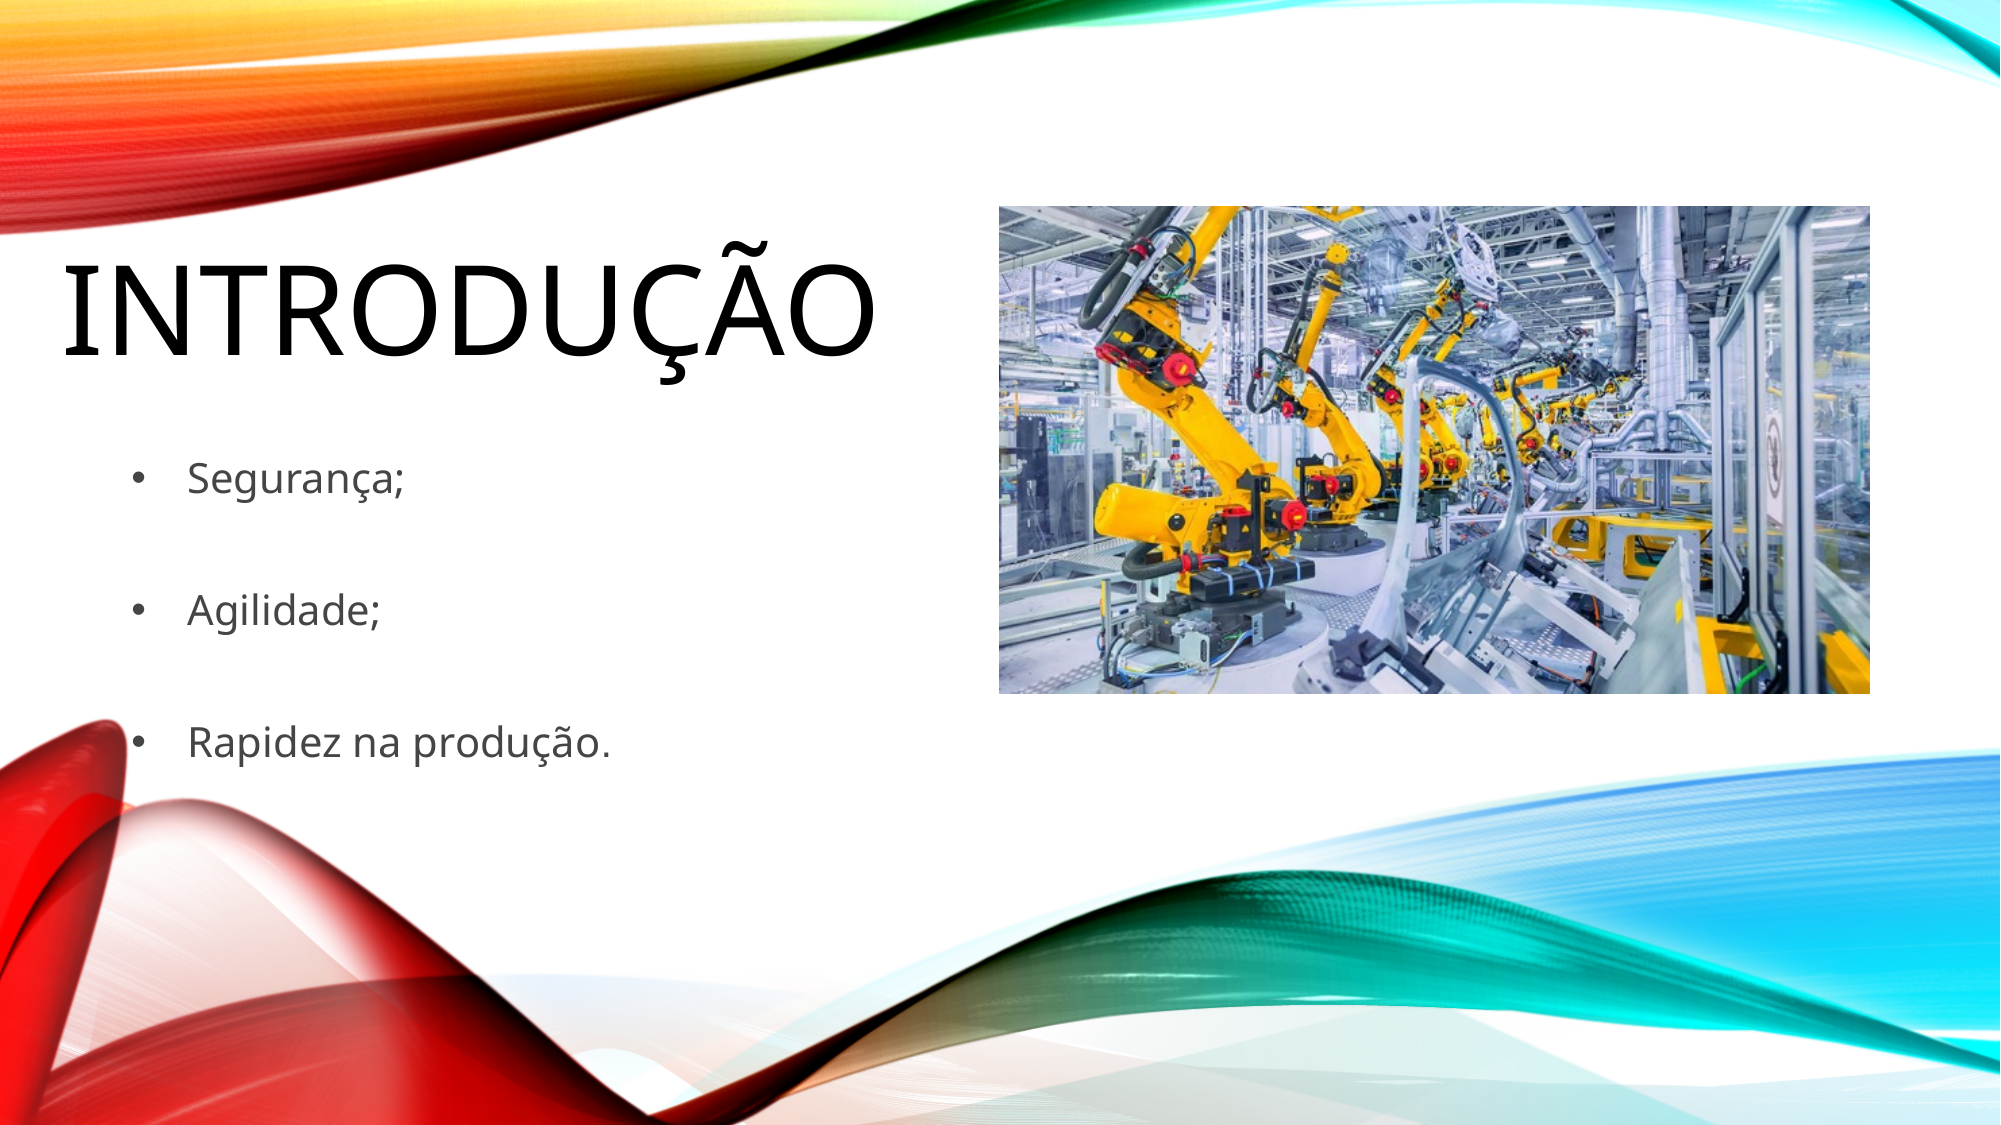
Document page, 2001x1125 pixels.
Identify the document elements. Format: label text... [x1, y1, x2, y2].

title introdução [46, 129, 968, 390]
picture [0, 0, 2000, 695]
subtitle Segurança; Agilidade; Rapidez na produção. [116, 450, 1667, 792]
picture [0, 717, 2000, 1125]
